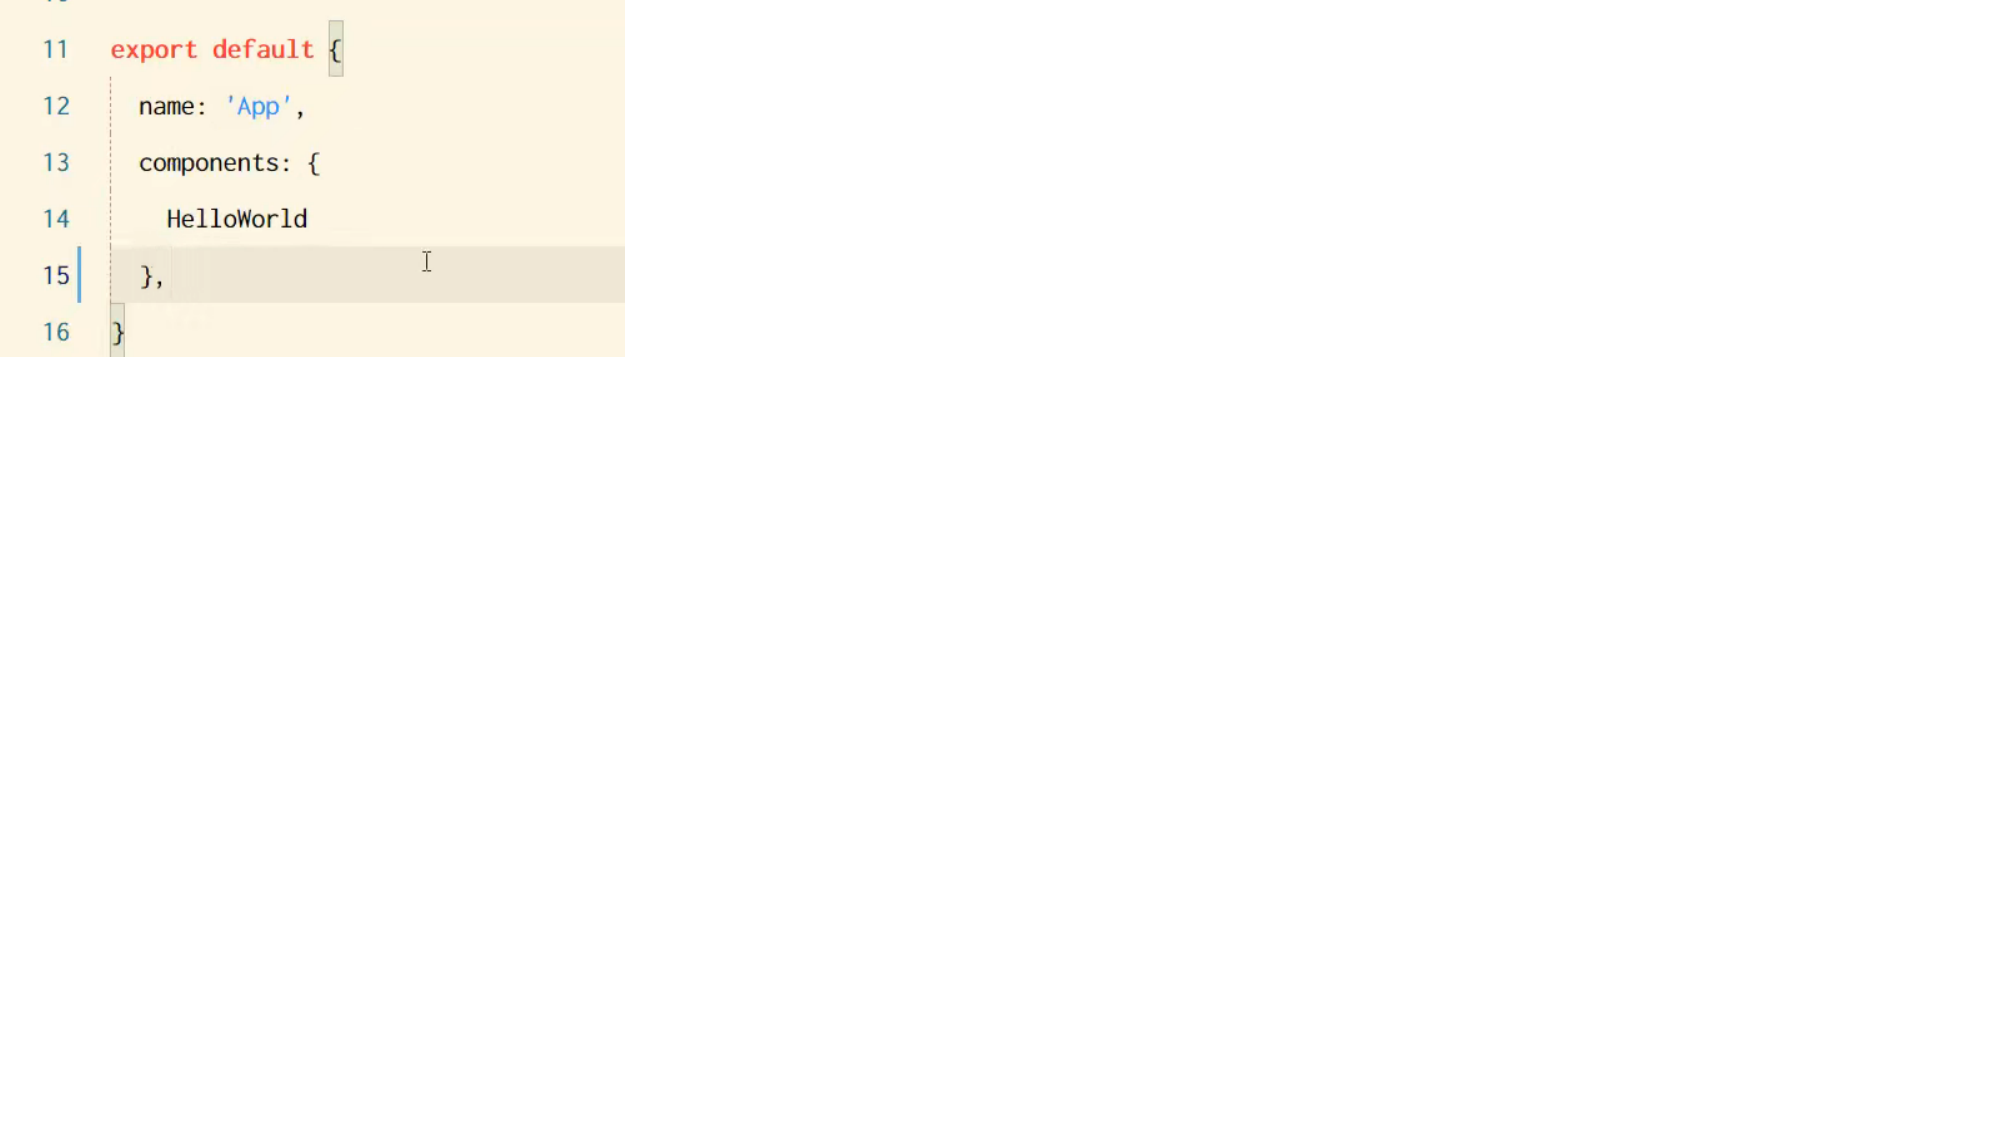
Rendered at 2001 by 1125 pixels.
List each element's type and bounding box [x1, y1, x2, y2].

picture [0, 0, 625, 357]
